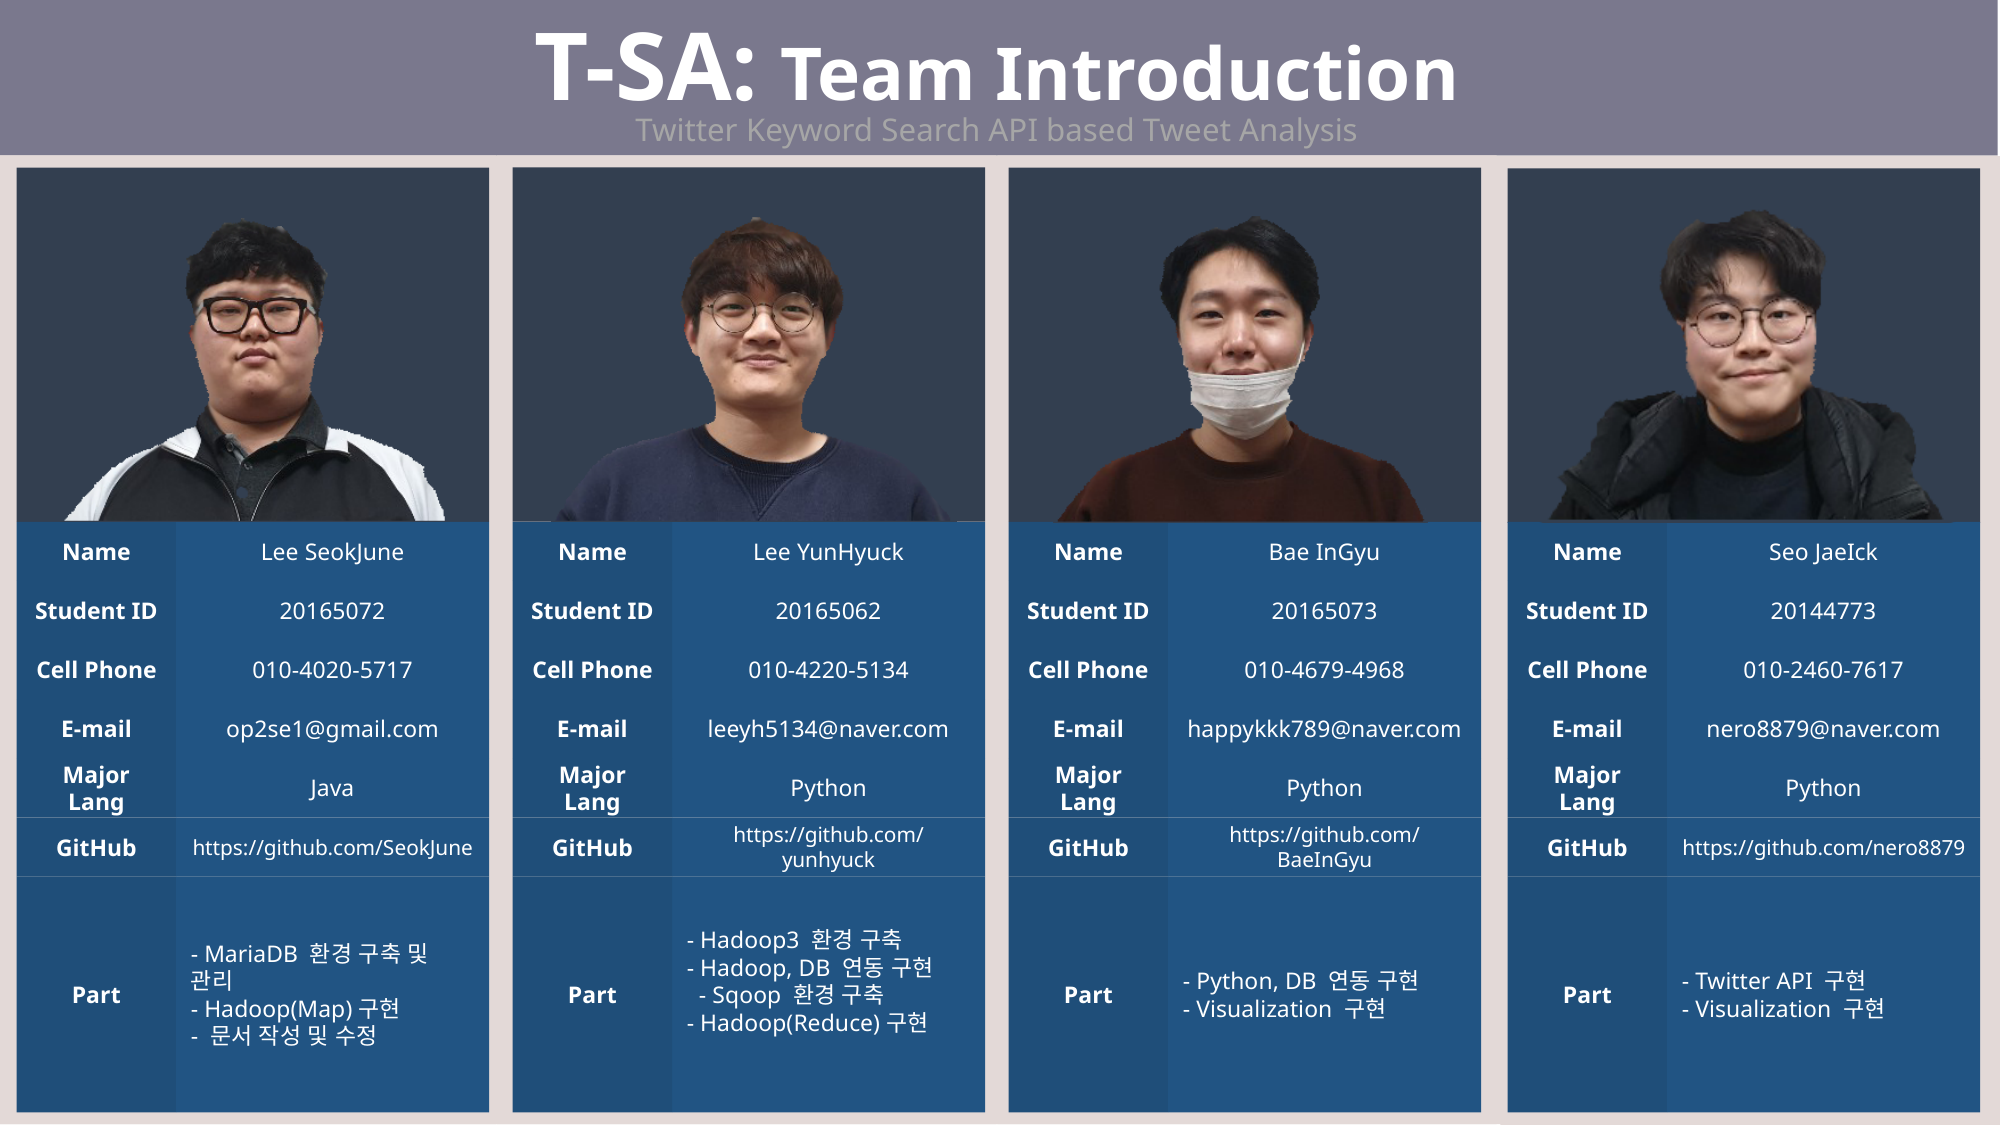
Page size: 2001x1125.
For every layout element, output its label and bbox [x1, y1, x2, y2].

text_box [0, 0, 2000, 1125]
